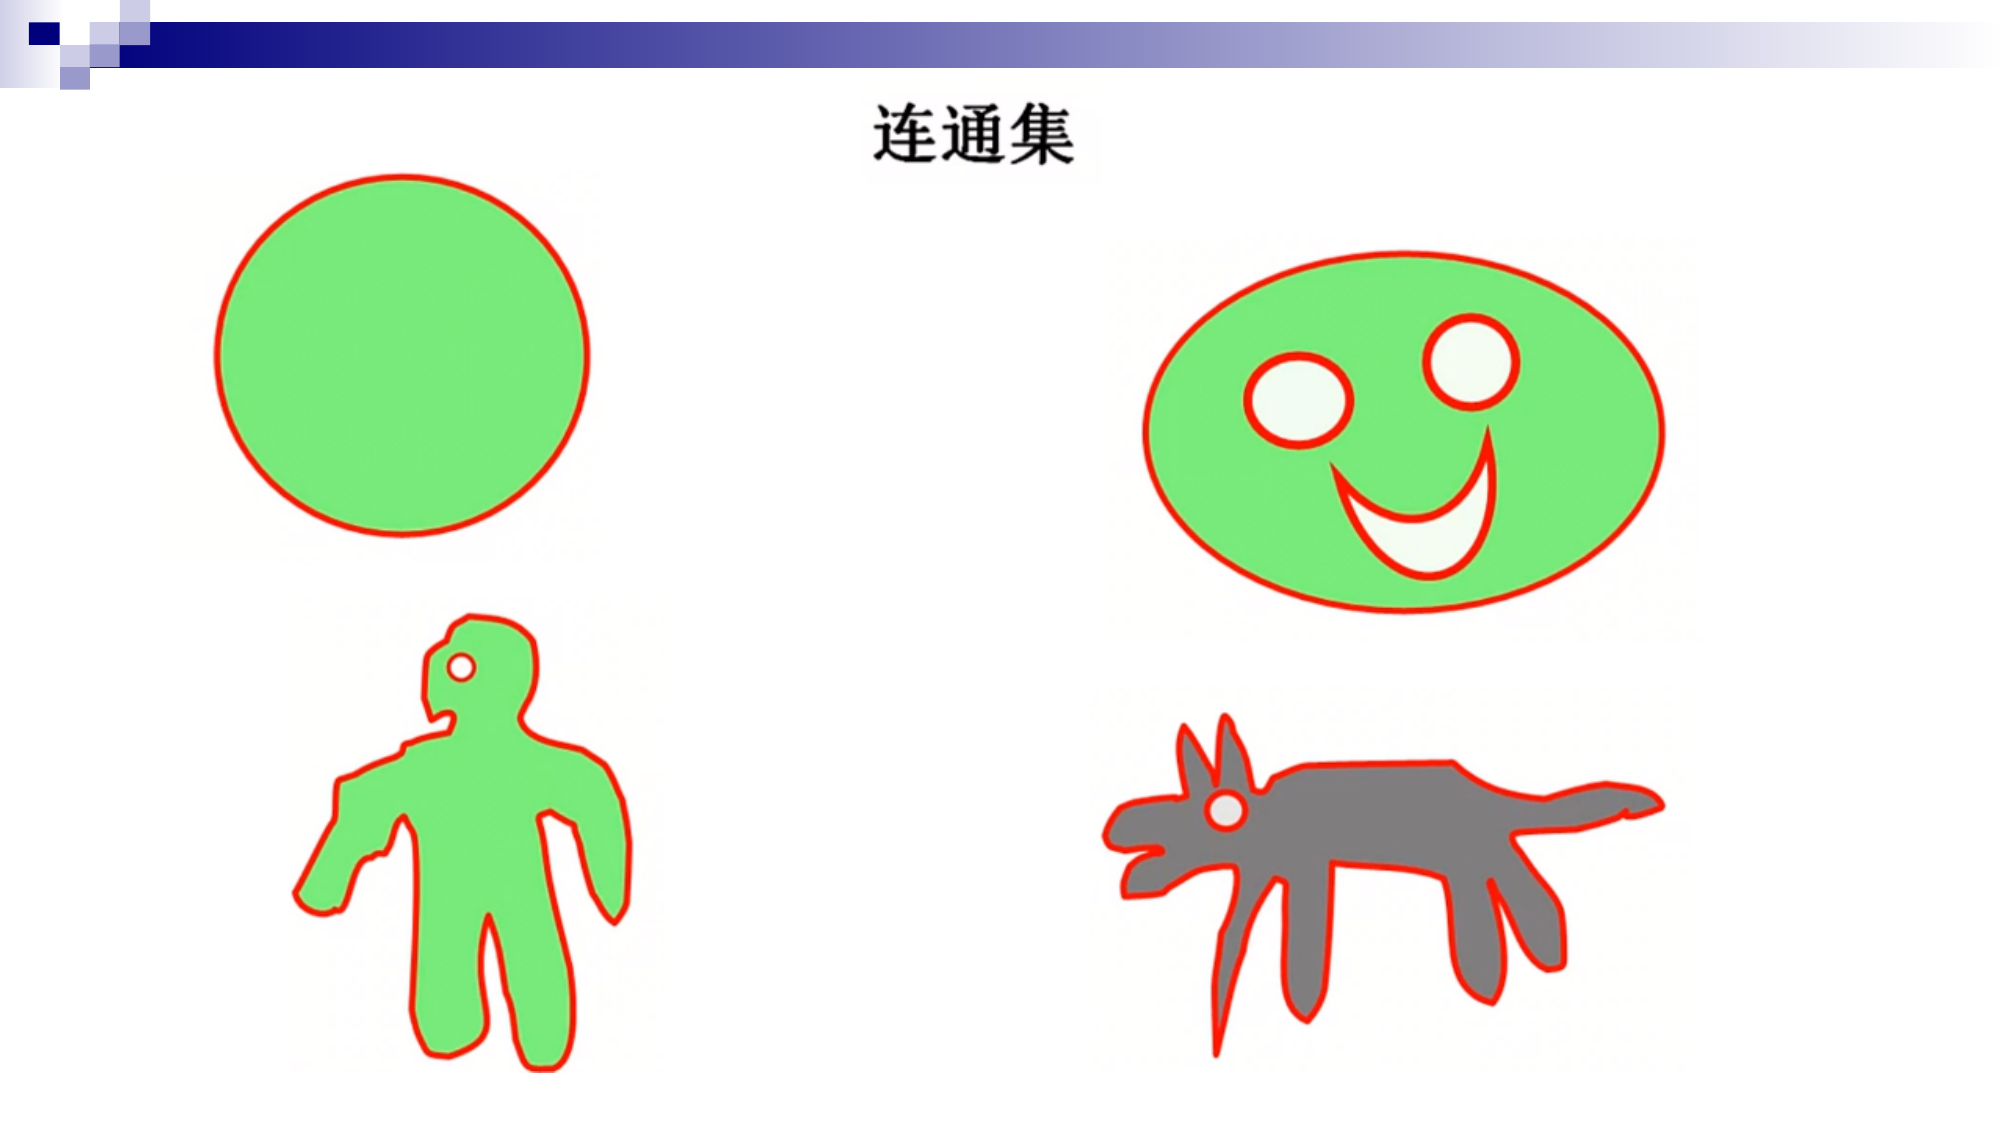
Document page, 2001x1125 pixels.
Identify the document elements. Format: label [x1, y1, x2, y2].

picture [1101, 234, 1702, 644]
picture [289, 595, 665, 1073]
picture [164, 170, 602, 565]
picture [1090, 686, 1692, 1073]
picture [855, 83, 1102, 184]
